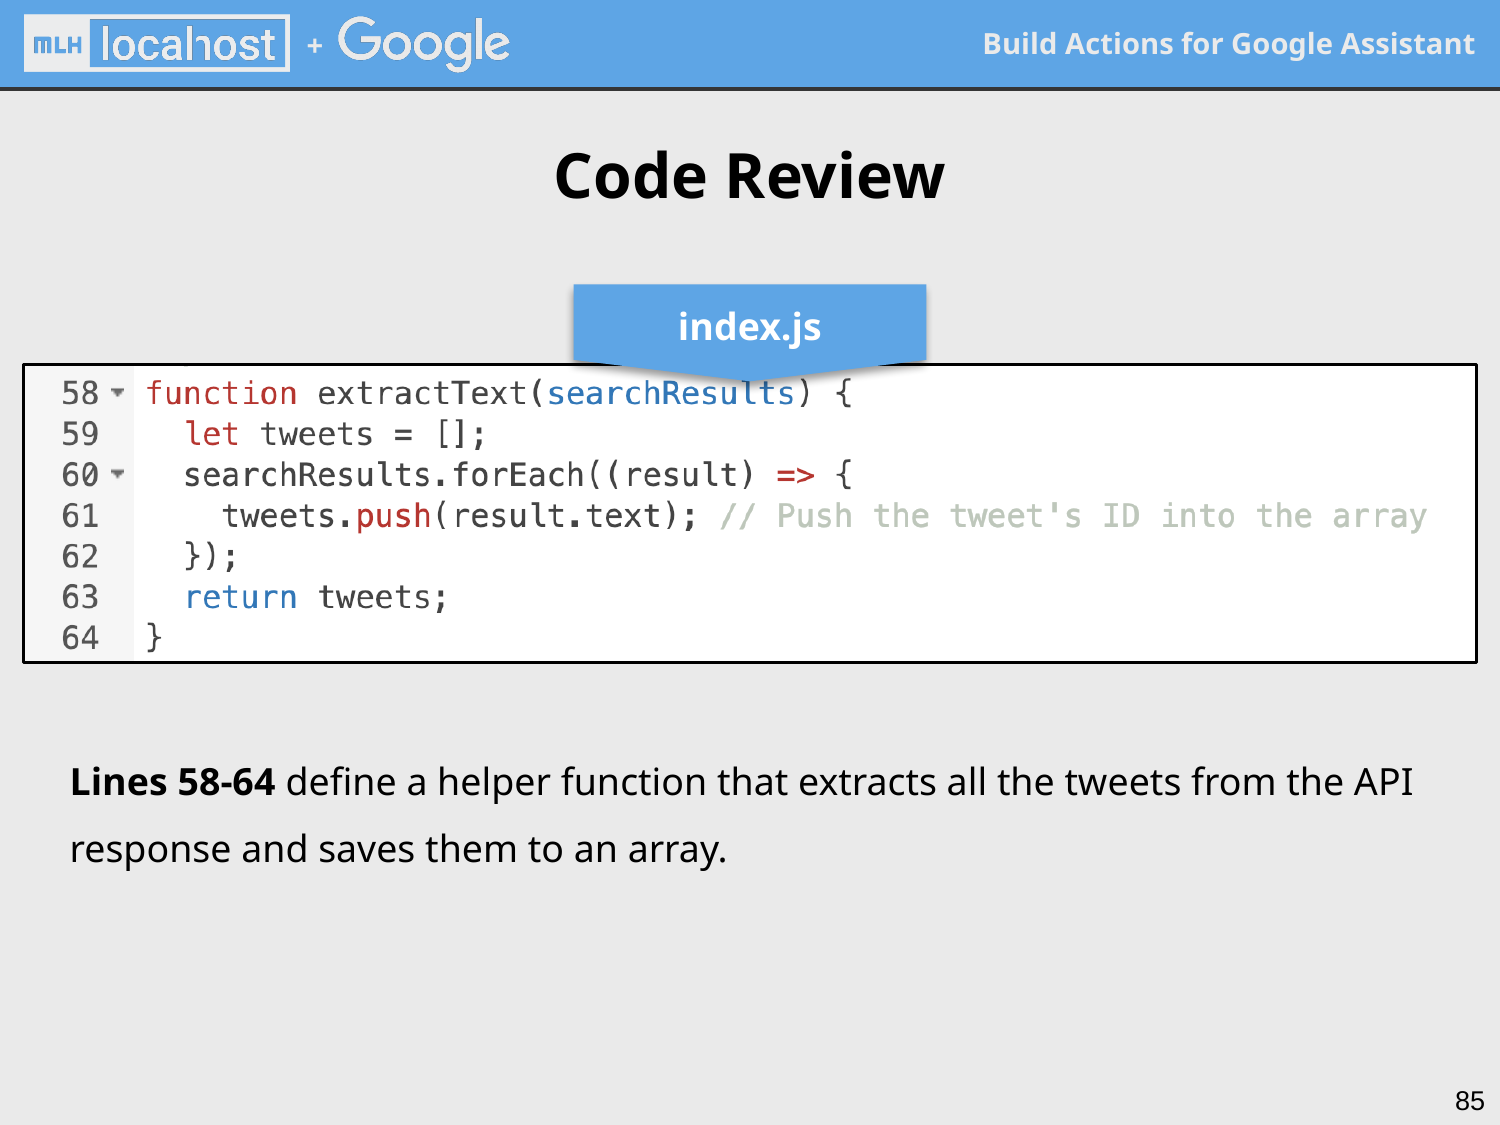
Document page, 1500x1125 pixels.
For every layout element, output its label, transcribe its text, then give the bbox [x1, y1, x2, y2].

text_box [573, 284, 580, 361]
text_box Code Review [26, 106, 1474, 242]
picture [338, 16, 510, 73]
picture [24, 365, 1476, 661]
text_box index.js [580, 282, 920, 364]
text_box Lines 58-64 define a helper function that extracts all the tweets from the API response and saves them to an array. [54, 720, 1446, 1089]
text_box [920, 284, 927, 361]
picture [24, 14, 290, 72]
